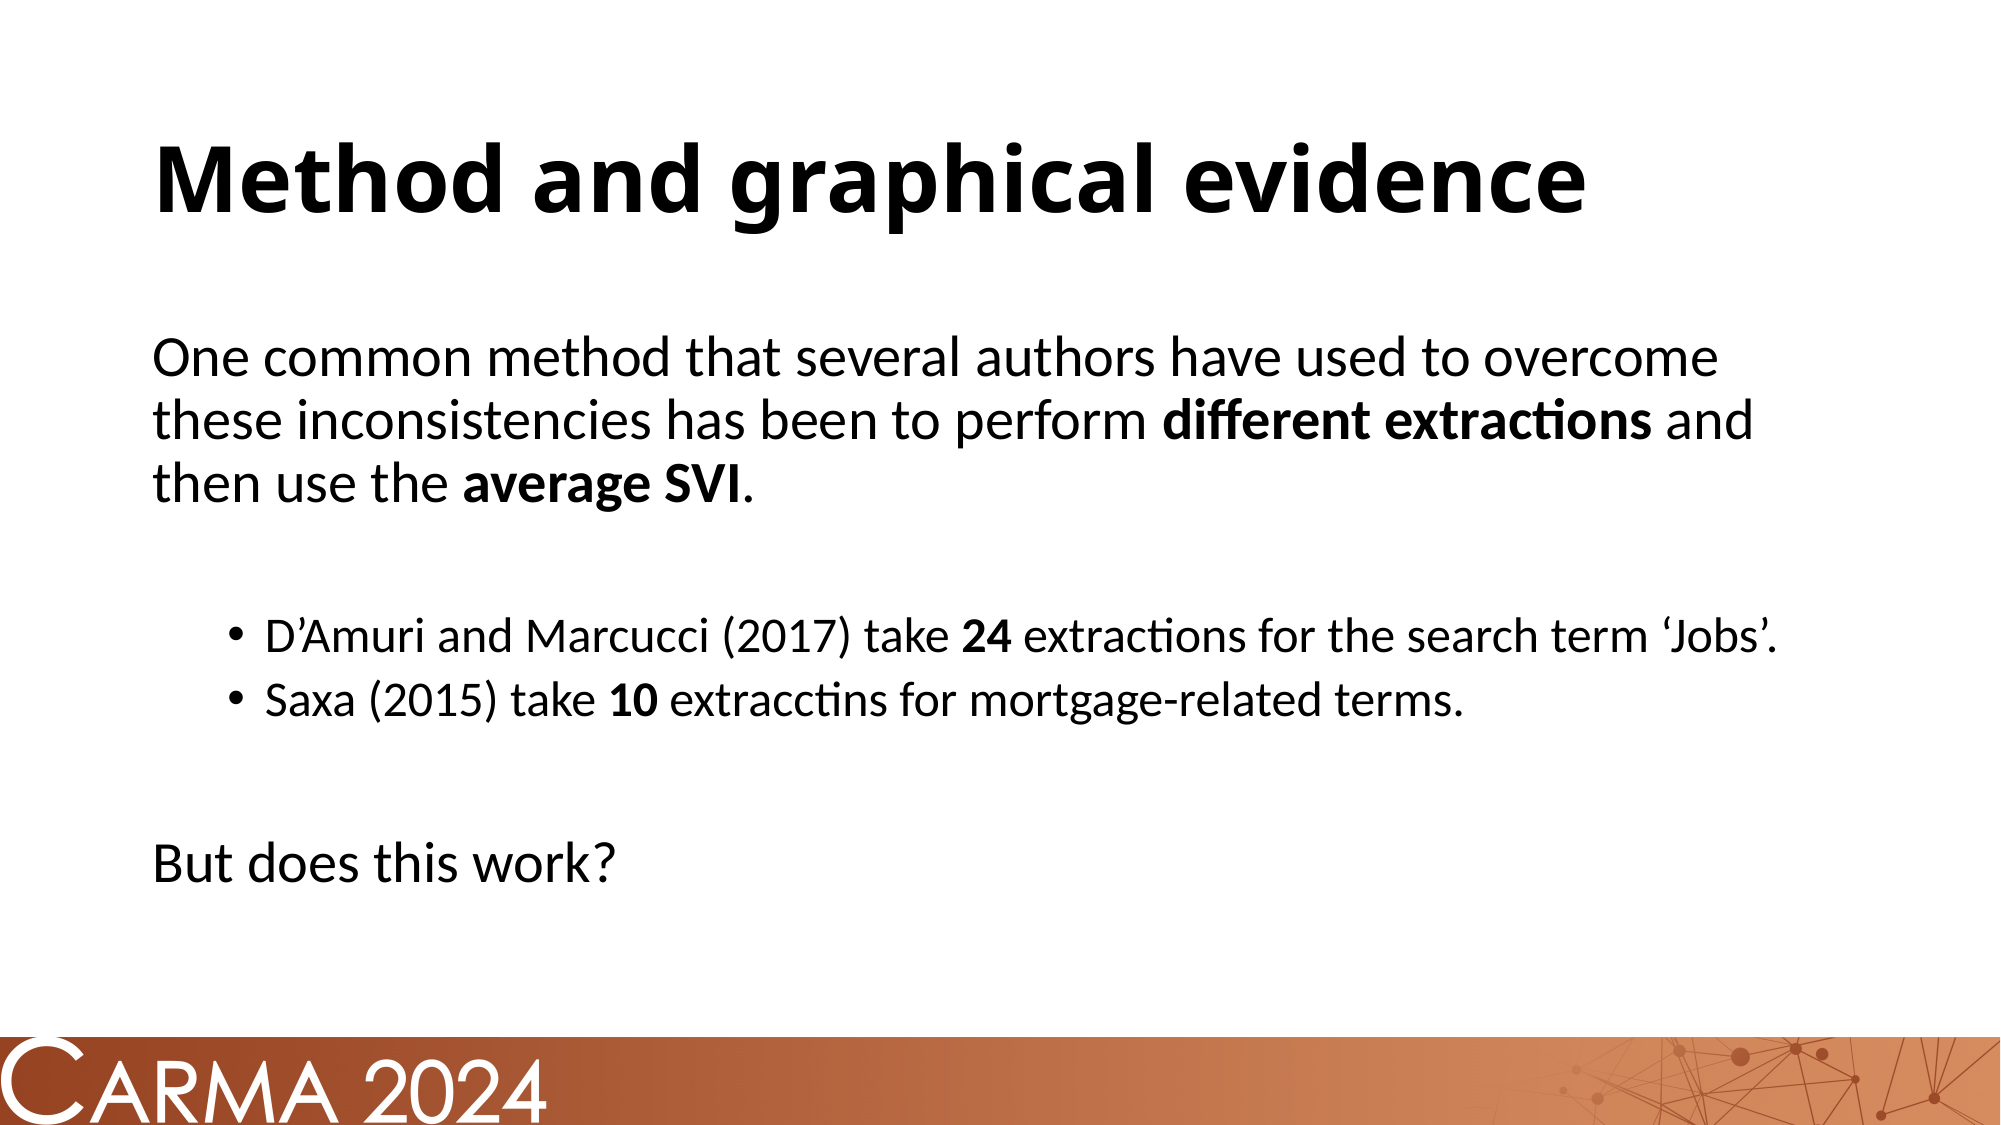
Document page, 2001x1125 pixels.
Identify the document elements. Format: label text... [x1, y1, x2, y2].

title Method and graphical evidence [137, 70, 1863, 296]
picture [0, 0, 2001, 1125]
list One common method that several authors have used to overcome these inconsistencies has been to perform different extractions and then use the average SVI. D’Amuri and Marcucci (2017) take 24 extractions for the search term ‘Jobs’. Saxa (2015) take 10 extracctins for mortgage-related terms. But does this work? [137, 318, 1863, 1014]
